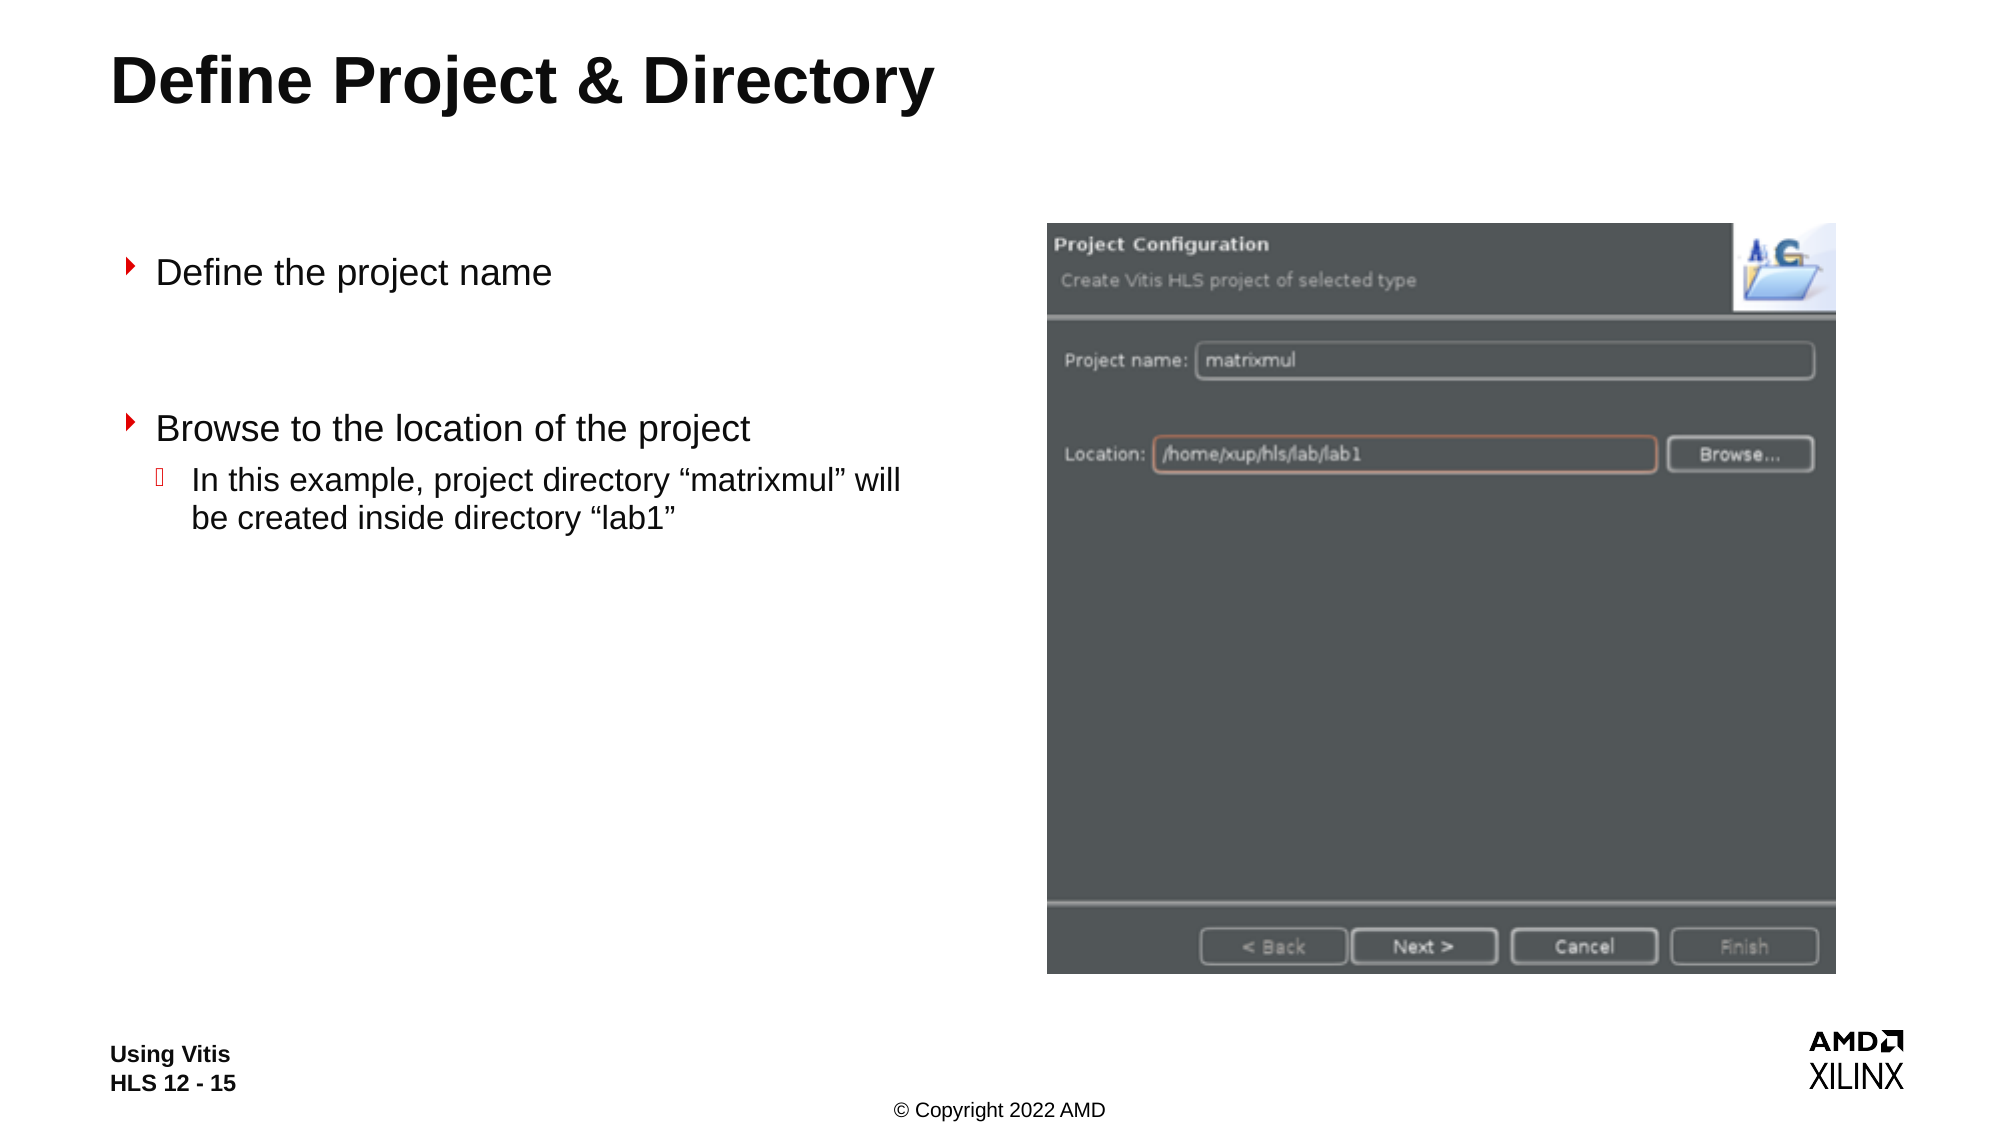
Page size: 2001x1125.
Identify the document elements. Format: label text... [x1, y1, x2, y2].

list Define the project name Browse to the location of the project In this example, project directory “matrixmul” will be created inside directory “lab1” [101, 239, 952, 1034]
title Define Project & Directory [95, 38, 1905, 199]
picture [1047, 223, 1836, 974]
slide_number Using Vitis HLS 12 - 15 [95, 1037, 255, 1098]
picture [1809, 1030, 1904, 1089]
